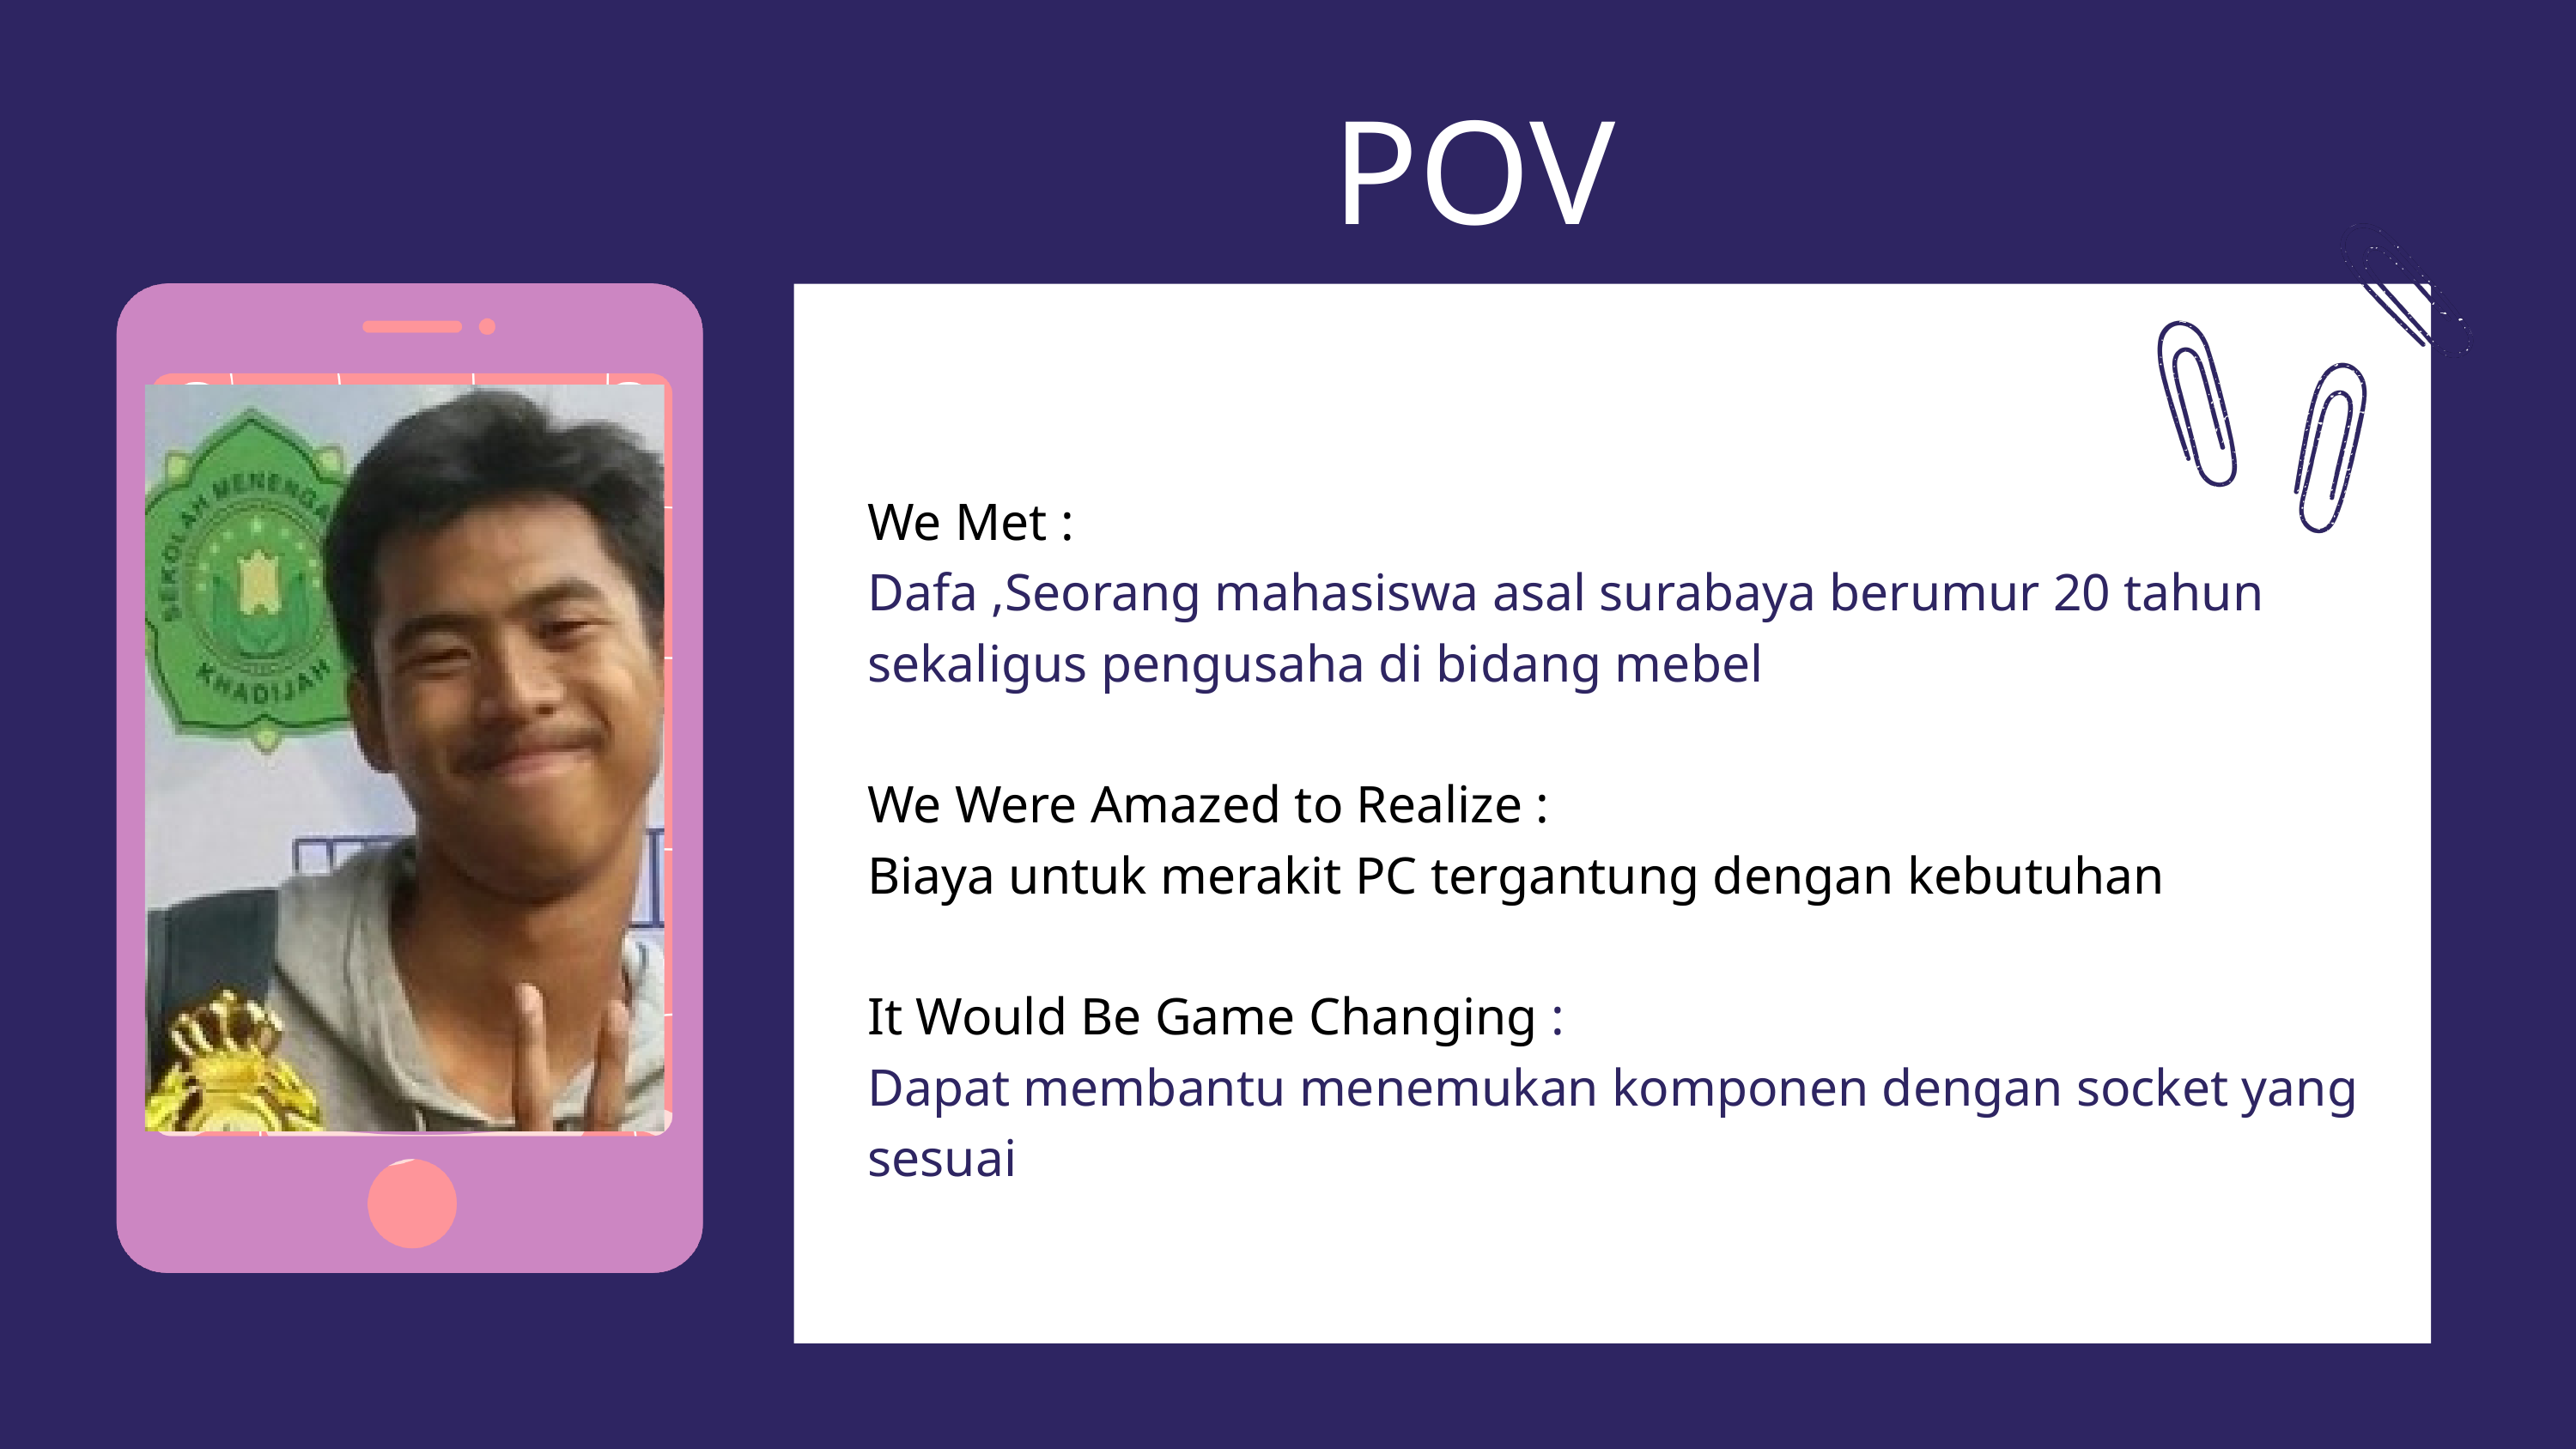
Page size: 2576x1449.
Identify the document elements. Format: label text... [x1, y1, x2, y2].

picture [2128, 200, 2520, 521]
picture [116, 283, 703, 1274]
text_box [793, 283, 2432, 1343]
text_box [1002, 84, 1947, 343]
text_box We Met : Dafa ,Seorang mahasiswa asal surabaya berumur 20 tahun sekaligus pengusaha di bidang mebel We Were Amazed to Realize : Biaya untuk merakit PC tergantung dengan kebutuhan It Would Be Game Changing : Dapat membantu menemukan komponen dengan socket yang sesuai [867, 479, 2432, 1258]
